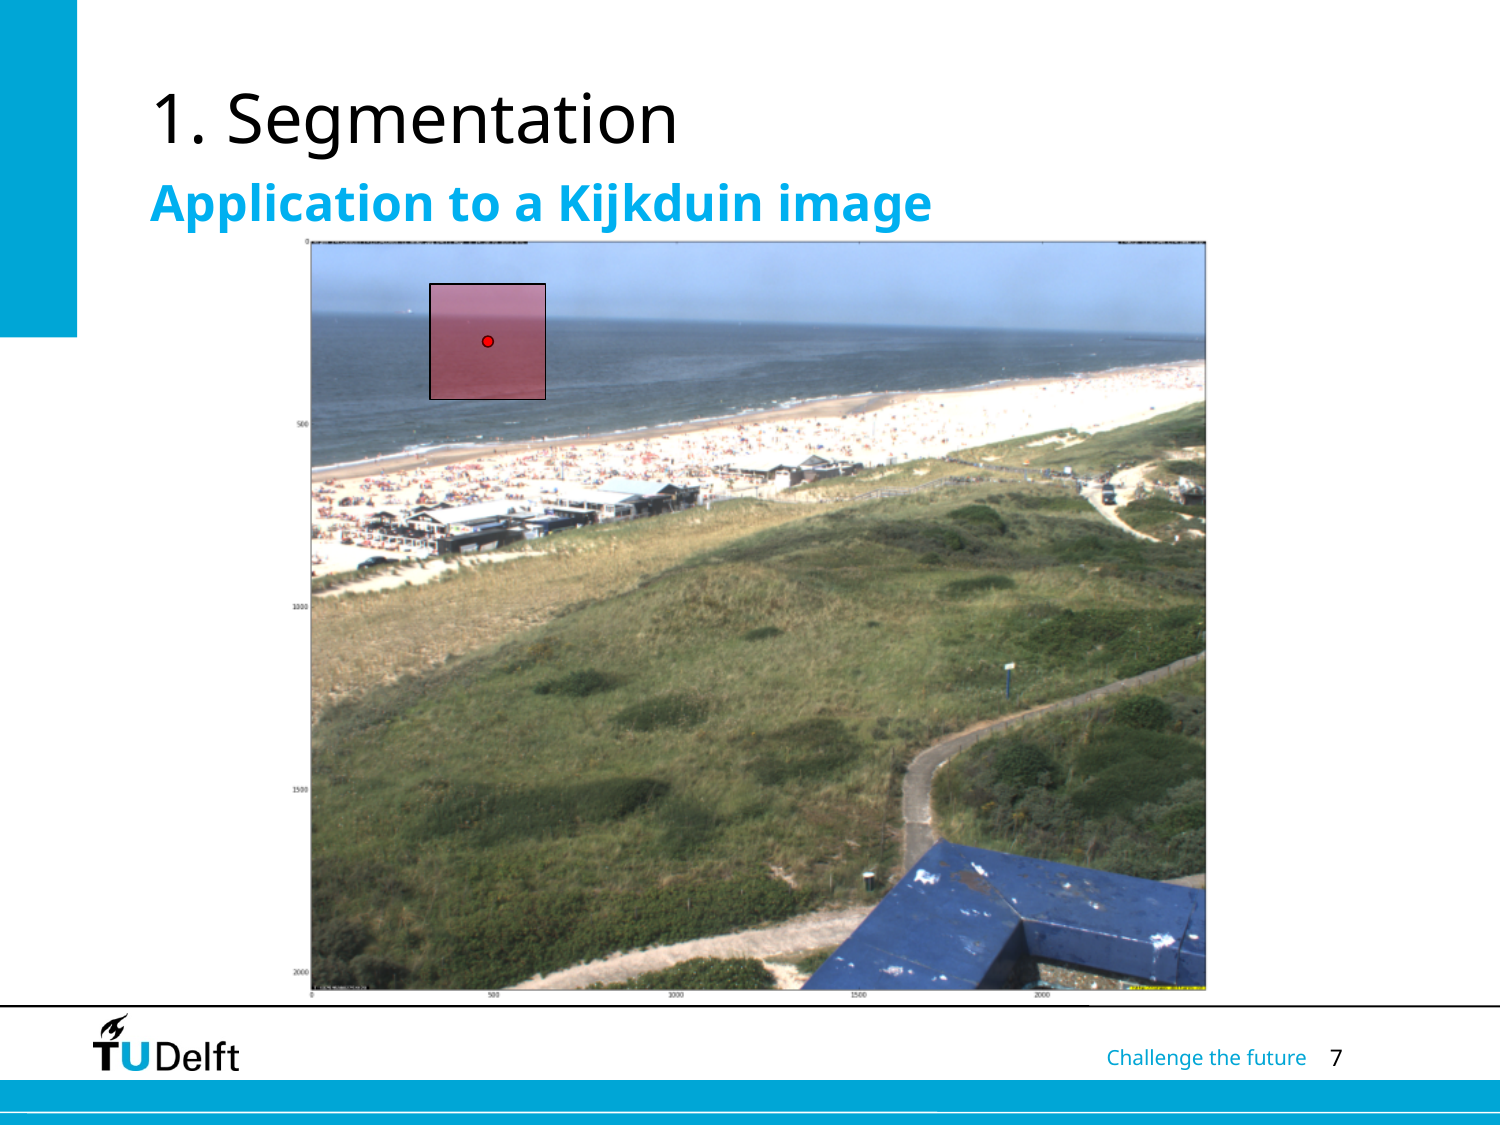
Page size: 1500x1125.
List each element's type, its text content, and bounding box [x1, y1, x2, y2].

list Application to a Kijkduin image [150, 178, 1287, 259]
title 1. Segmentation [150, 74, 1326, 165]
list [279, 234, 1215, 1003]
picture [93, 1013, 239, 1071]
